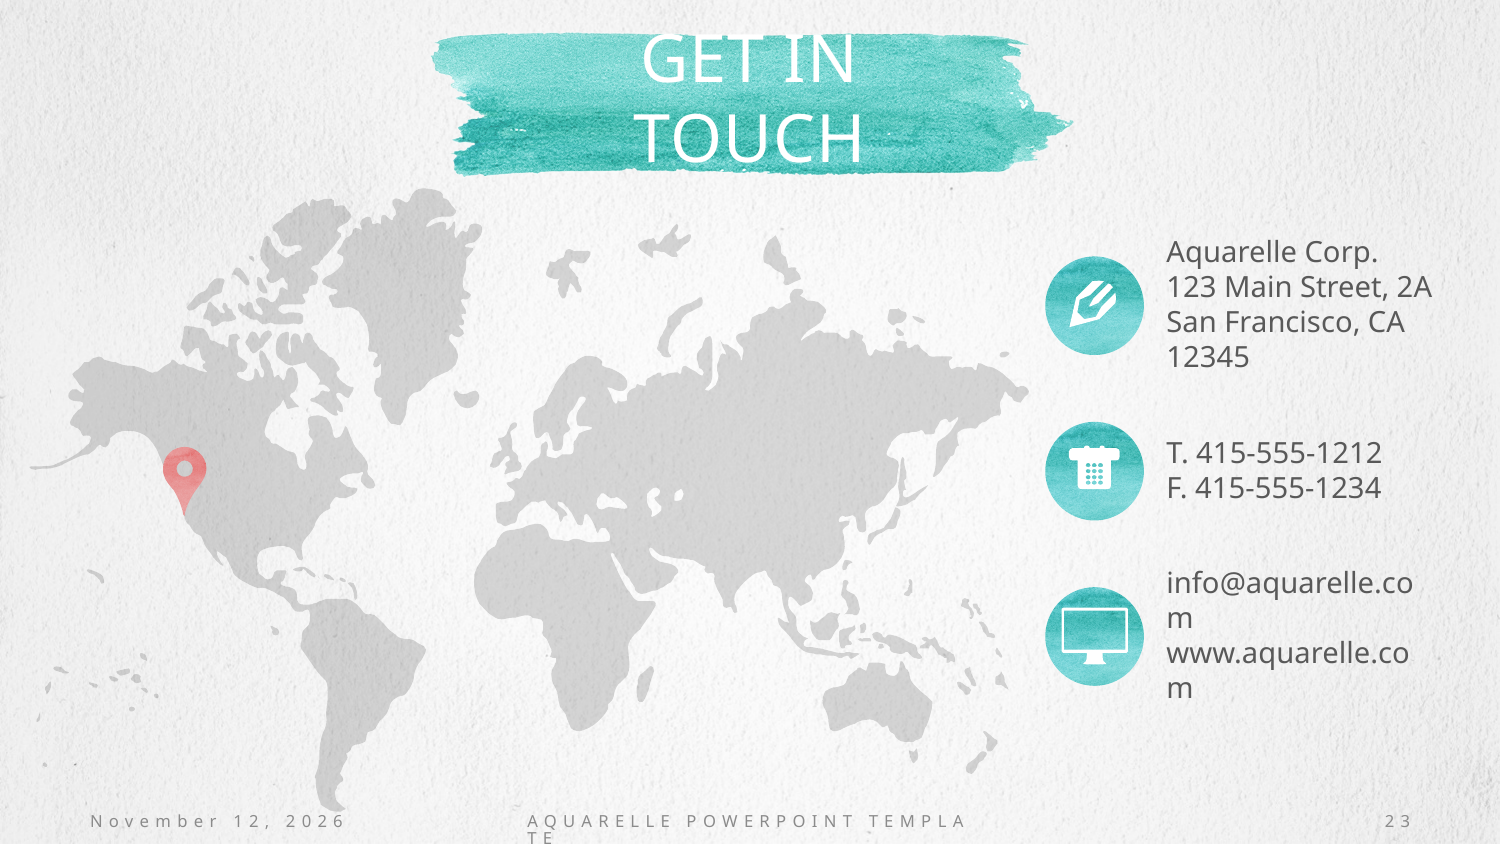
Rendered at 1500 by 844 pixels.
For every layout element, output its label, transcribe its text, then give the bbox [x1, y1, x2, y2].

picture [0, 0, 1500, 844]
list T. 415-555-1212 F. 415-555-1234 [1151, 421, 1436, 517]
list Aquarelle Corp. 123 Main Street, 2A San Francisco, CA 12345 [1151, 256, 1483, 351]
slide_number 23 [1074, 799, 1425, 844]
title Get in touch [520, 37, 980, 154]
footer AQUARELLE POWERPOINT TEMPLATE [512, 799, 988, 844]
list info@aquarelle.com www.aquarelle.com [1151, 587, 1436, 682]
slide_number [75, 799, 425, 844]
